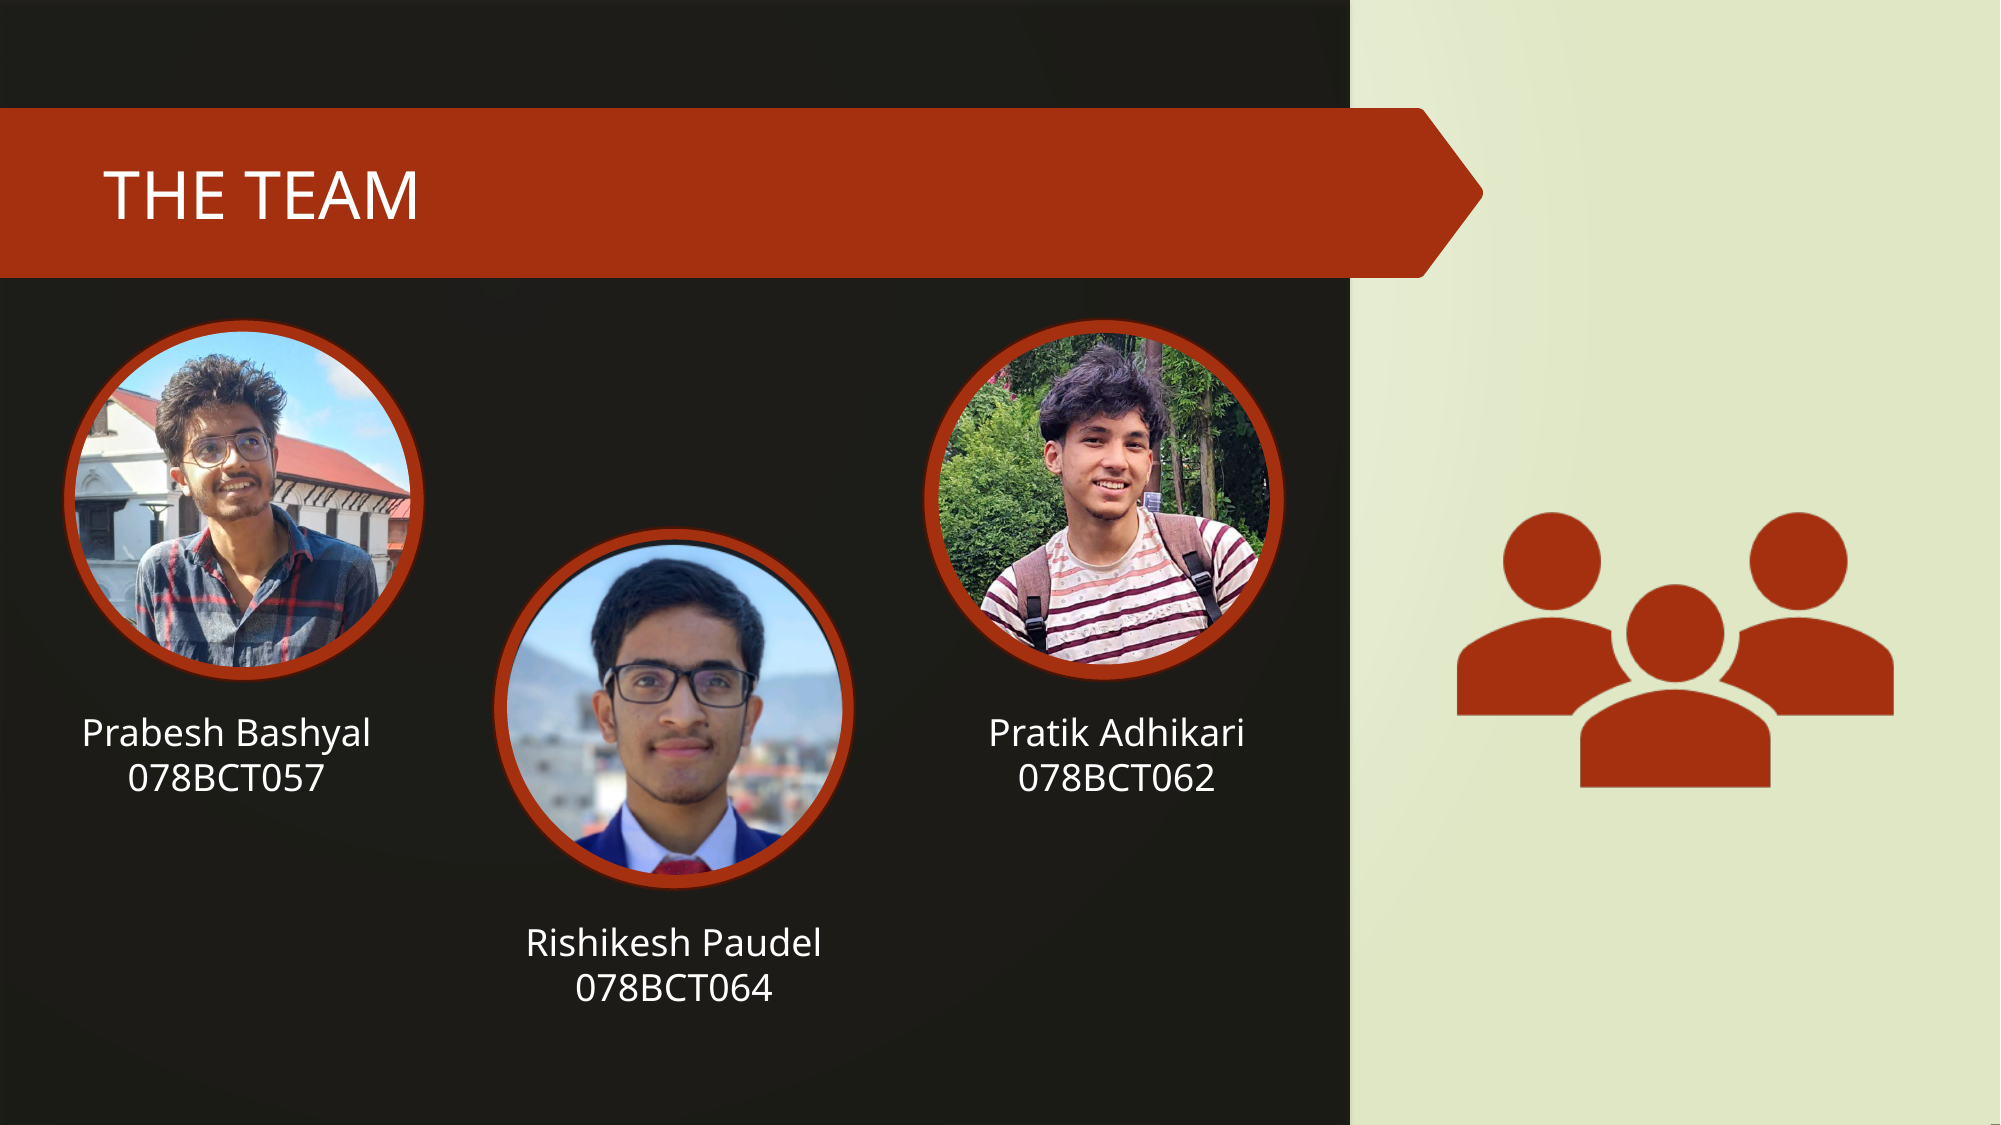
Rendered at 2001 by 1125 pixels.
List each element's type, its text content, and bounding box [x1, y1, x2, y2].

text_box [62, 318, 426, 682]
text_box Rishikesh Paudel 078BCT064 [510, 911, 838, 1017]
text_box [0, 108, 1484, 278]
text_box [922, 318, 1286, 682]
text_box Pratik Adhikari 078BCT062 [973, 701, 1261, 807]
picture [1429, 403, 1922, 897]
text_box [1351, 0, 2000, 1125]
text_box [0, 278, 1351, 1125]
title THE TEAM [88, 129, 1262, 257]
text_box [492, 527, 856, 890]
text_box Prabesh Bashyal 078BCT057 [66, 701, 387, 807]
text_box [0, 0, 1351, 108]
